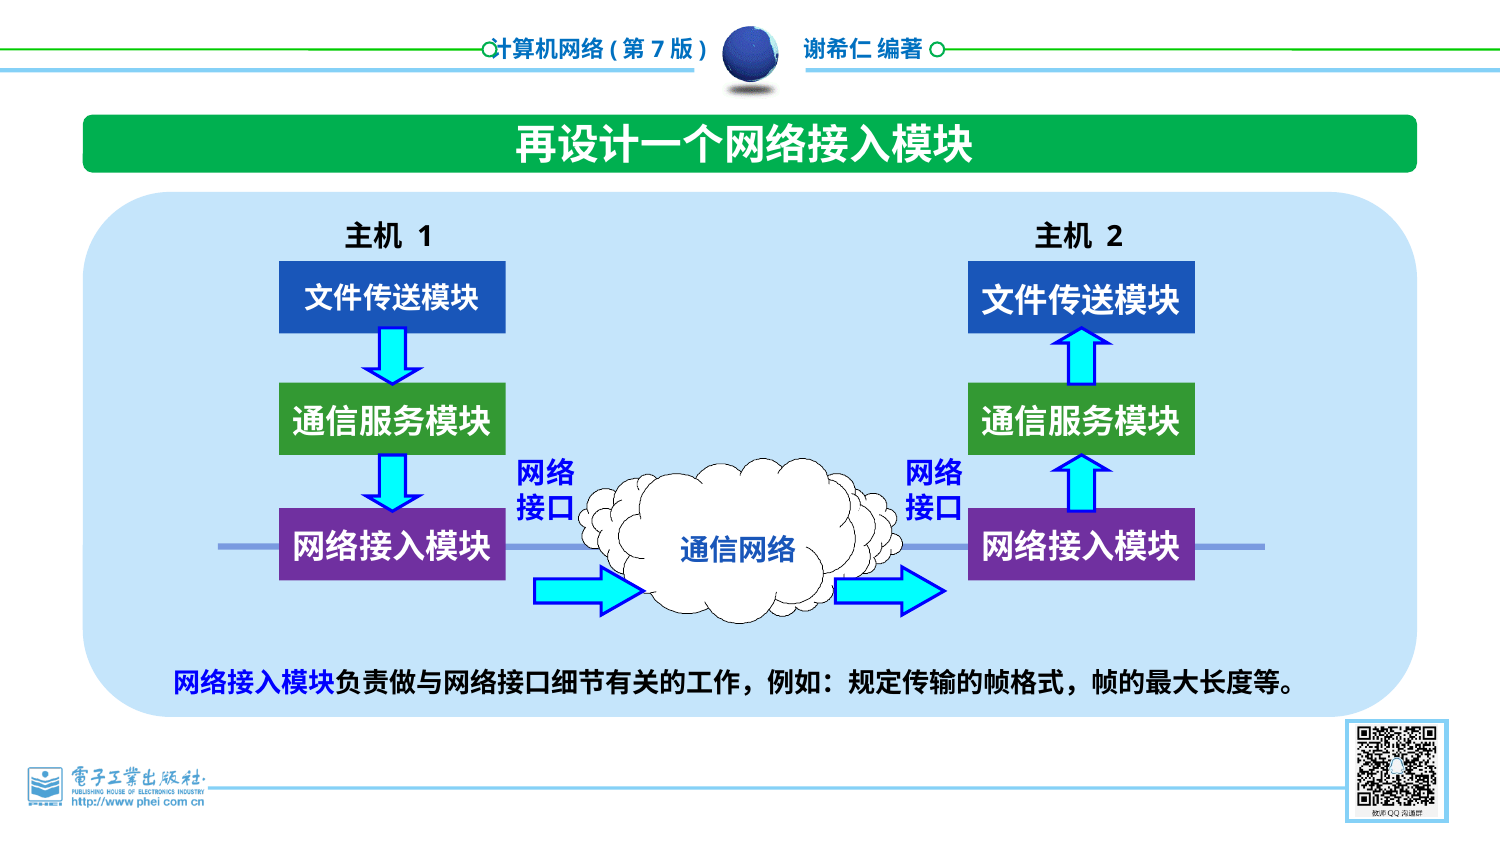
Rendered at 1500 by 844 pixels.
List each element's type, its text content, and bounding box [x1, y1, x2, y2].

text_box 网络接入模块 [277, 518, 507, 573]
text_box [979, 448, 1195, 455]
text_box [1055, 327, 1108, 385]
text_box [80, 189, 1420, 720]
text_box 网络 接口 [890, 446, 979, 532]
text_box [1000, 114, 1418, 173]
text_box [911, 572, 945, 610]
text_box [279, 261, 506, 334]
text_box 主机 1 [330, 209, 449, 260]
text_box [366, 454, 419, 512]
text_box [534, 578, 568, 604]
text_box [968, 327, 1081, 334]
picture [1355, 724, 1438, 817]
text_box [573, 454, 907, 631]
text_box [279, 382, 506, 392]
text_box 再设计一个网络接入模块 [500, 110, 1000, 176]
text_box [366, 327, 419, 385]
text_box 通信服务模块 [277, 392, 507, 448]
text_box [979, 508, 1195, 518]
text_box [968, 382, 1195, 392]
text_box [1082, 327, 1195, 334]
text_box [968, 573, 1195, 581]
text_box [279, 573, 506, 581]
text_box 文件传送模块 [289, 272, 495, 322]
text_box 网络接入模块负责做与网络接口细节有关的工作，例如：规定传输的帧格式，帧的最大长度等。 [158, 658, 1342, 706]
text_box [279, 448, 502, 455]
text_box 网络接入模块 [966, 518, 1196, 573]
text_box 网络 接口 [502, 446, 591, 532]
text_box [968, 261, 1195, 272]
text_box 通信服务模块 [966, 392, 1196, 448]
text_box 文件传送模块 [966, 272, 1196, 327]
text_box [279, 508, 502, 518]
picture [23, 764, 208, 809]
text_box [1055, 454, 1108, 512]
text_box [82, 114, 500, 173]
picture [720, 24, 780, 100]
text_box 主机 2 [1019, 209, 1138, 260]
